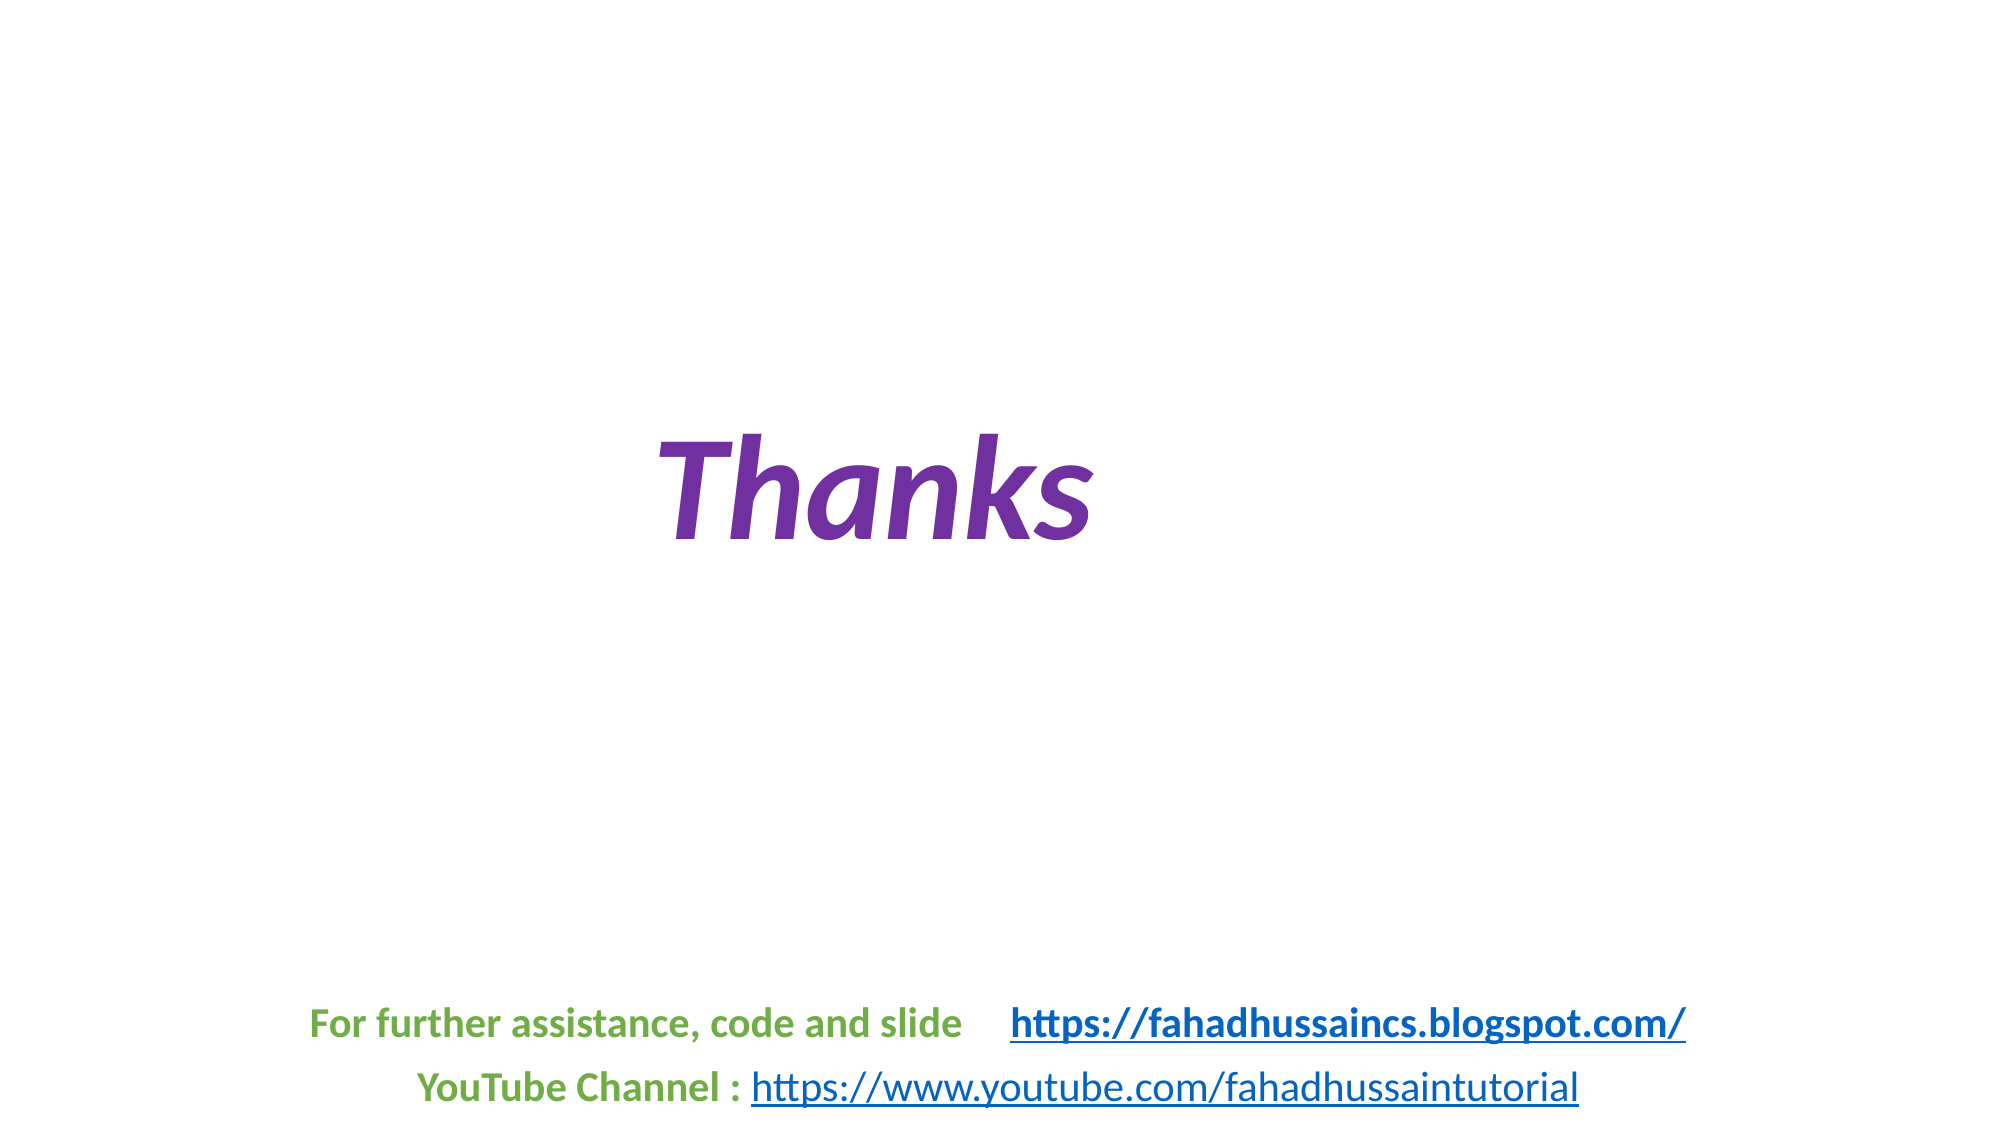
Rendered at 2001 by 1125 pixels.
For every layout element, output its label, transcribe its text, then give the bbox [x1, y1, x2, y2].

text_box Thanks [637, 382, 1109, 578]
subtitle For further assistance, code and slide https://fahadhussaincs.blogspot.com/ YouTube Channel : https://www.youtube.com/fahadhussaintutorial [18, 993, 1978, 1118]
